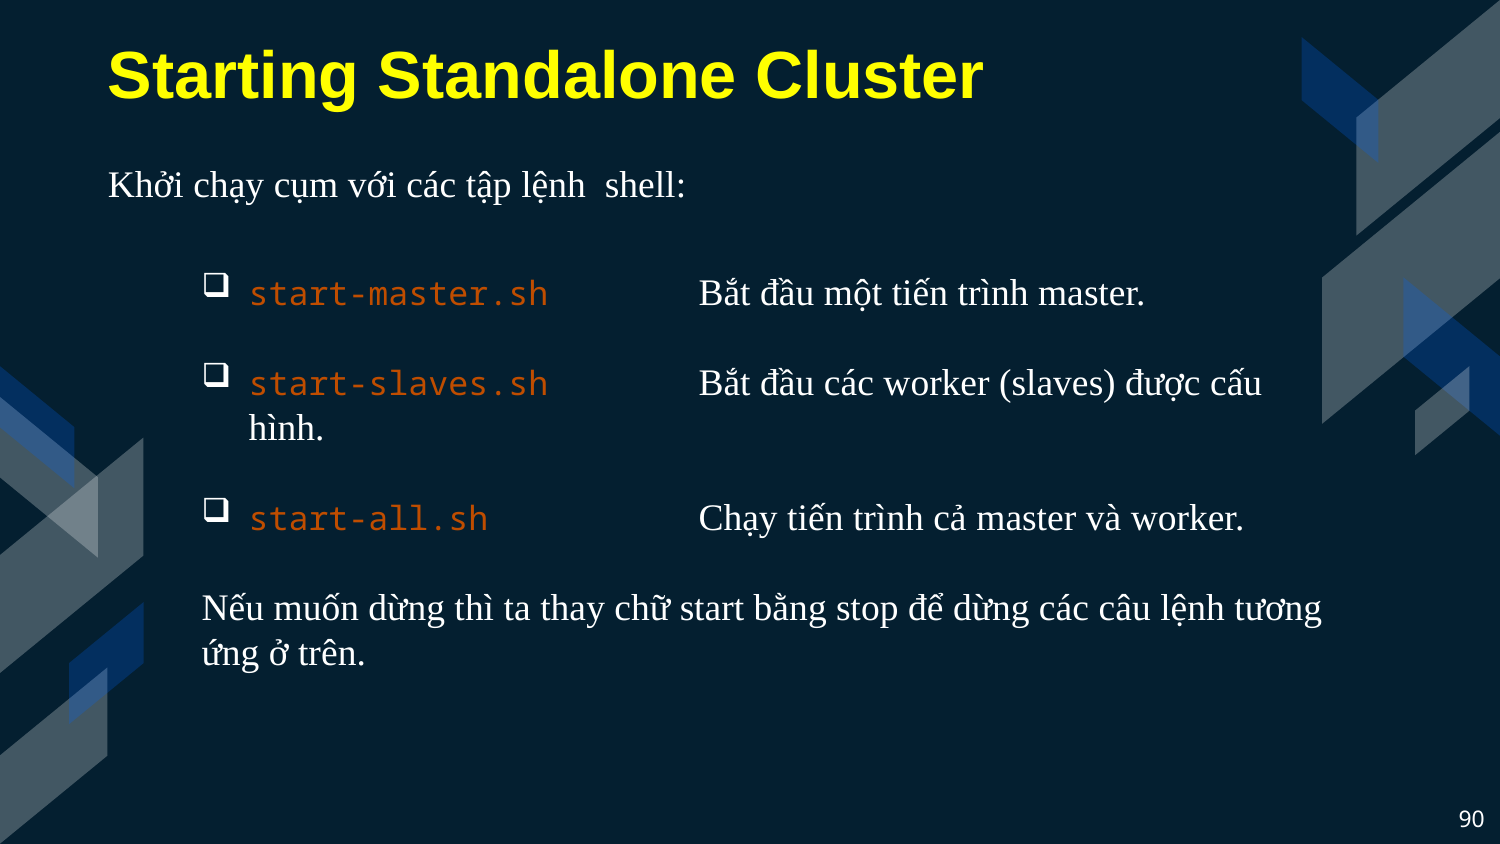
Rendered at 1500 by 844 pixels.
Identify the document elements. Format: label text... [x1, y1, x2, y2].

slide_number 90 [1403, 789, 1500, 844]
text_box start-master.sh Bắt đầu một tiến trình master. start-slaves.sh Bắt đầu các worker (slaves) được cấu hình. start-all.sh Chạy tiến trình cả master và worker. Nếu muốn dừng thì ta thay chữ start bằng stop để dừng các câu lệnh tương ứng ở trên. [186, 260, 1363, 680]
text_box Starting Standalone Cluster [93, 24, 1069, 120]
text_box Khởi chạy cụm với các tập lệnh shell: [93, 152, 821, 212]
